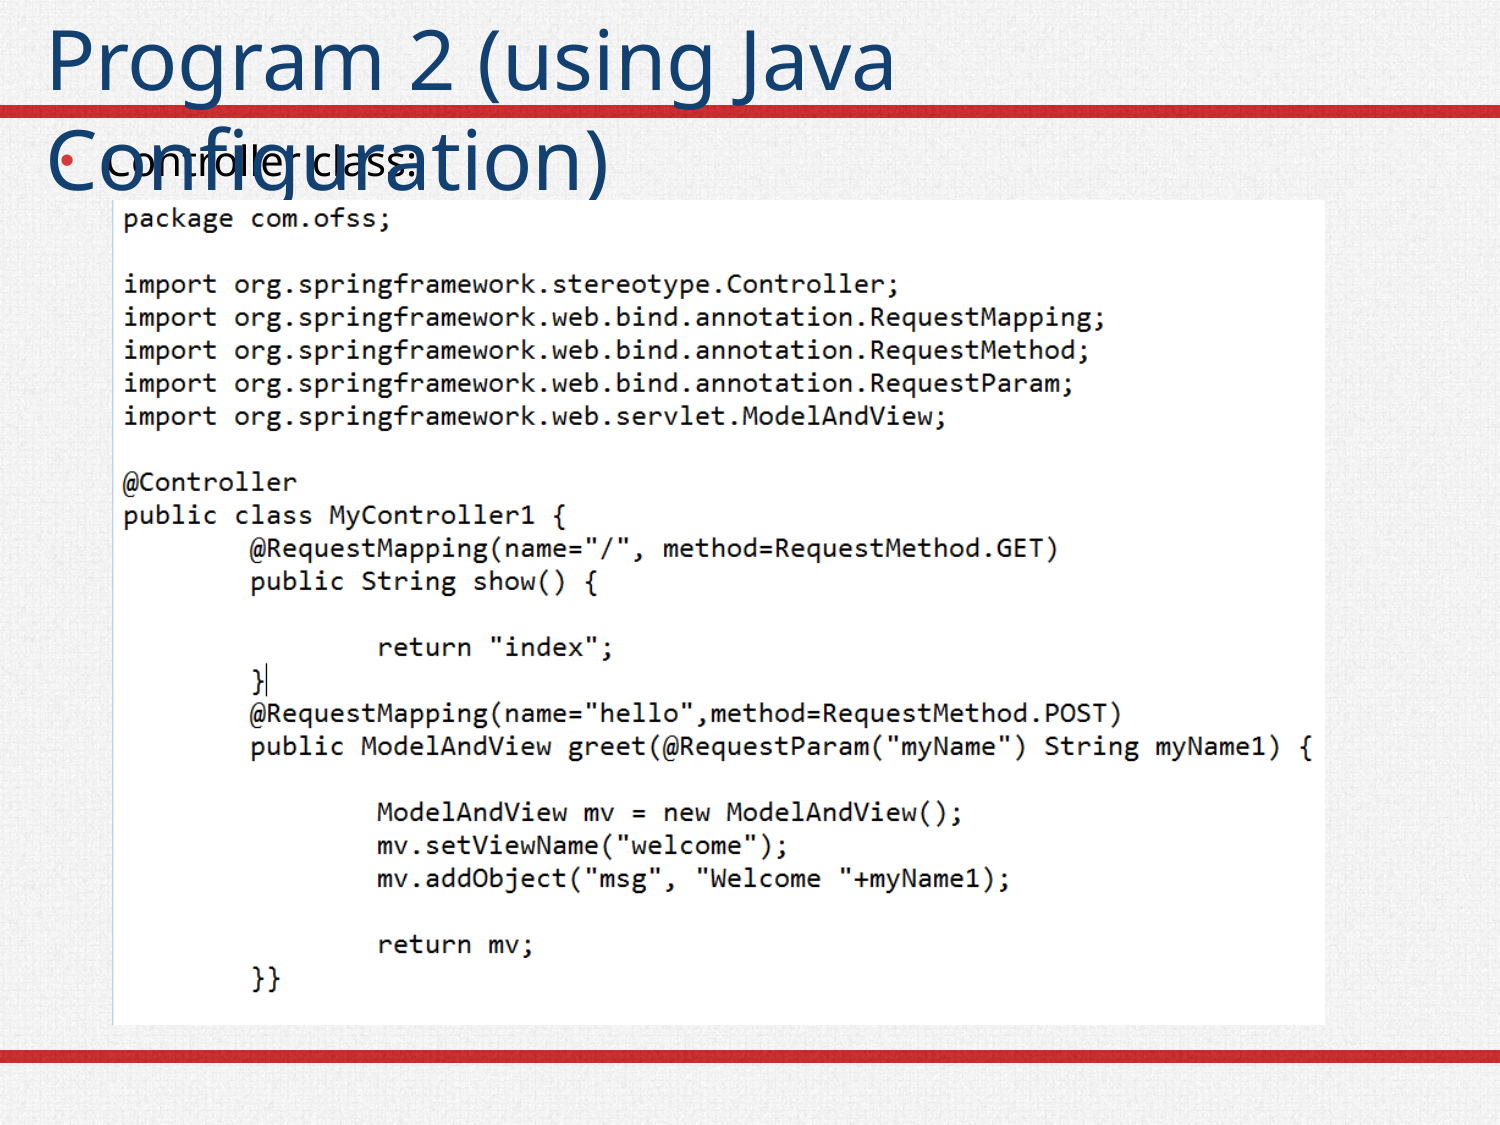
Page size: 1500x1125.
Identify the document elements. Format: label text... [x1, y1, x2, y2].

list Controller class: [45, 120, 1455, 340]
picture [0, 117, 1500, 1125]
title Program 2 (using Java Configuration) [0, 0, 1500, 117]
